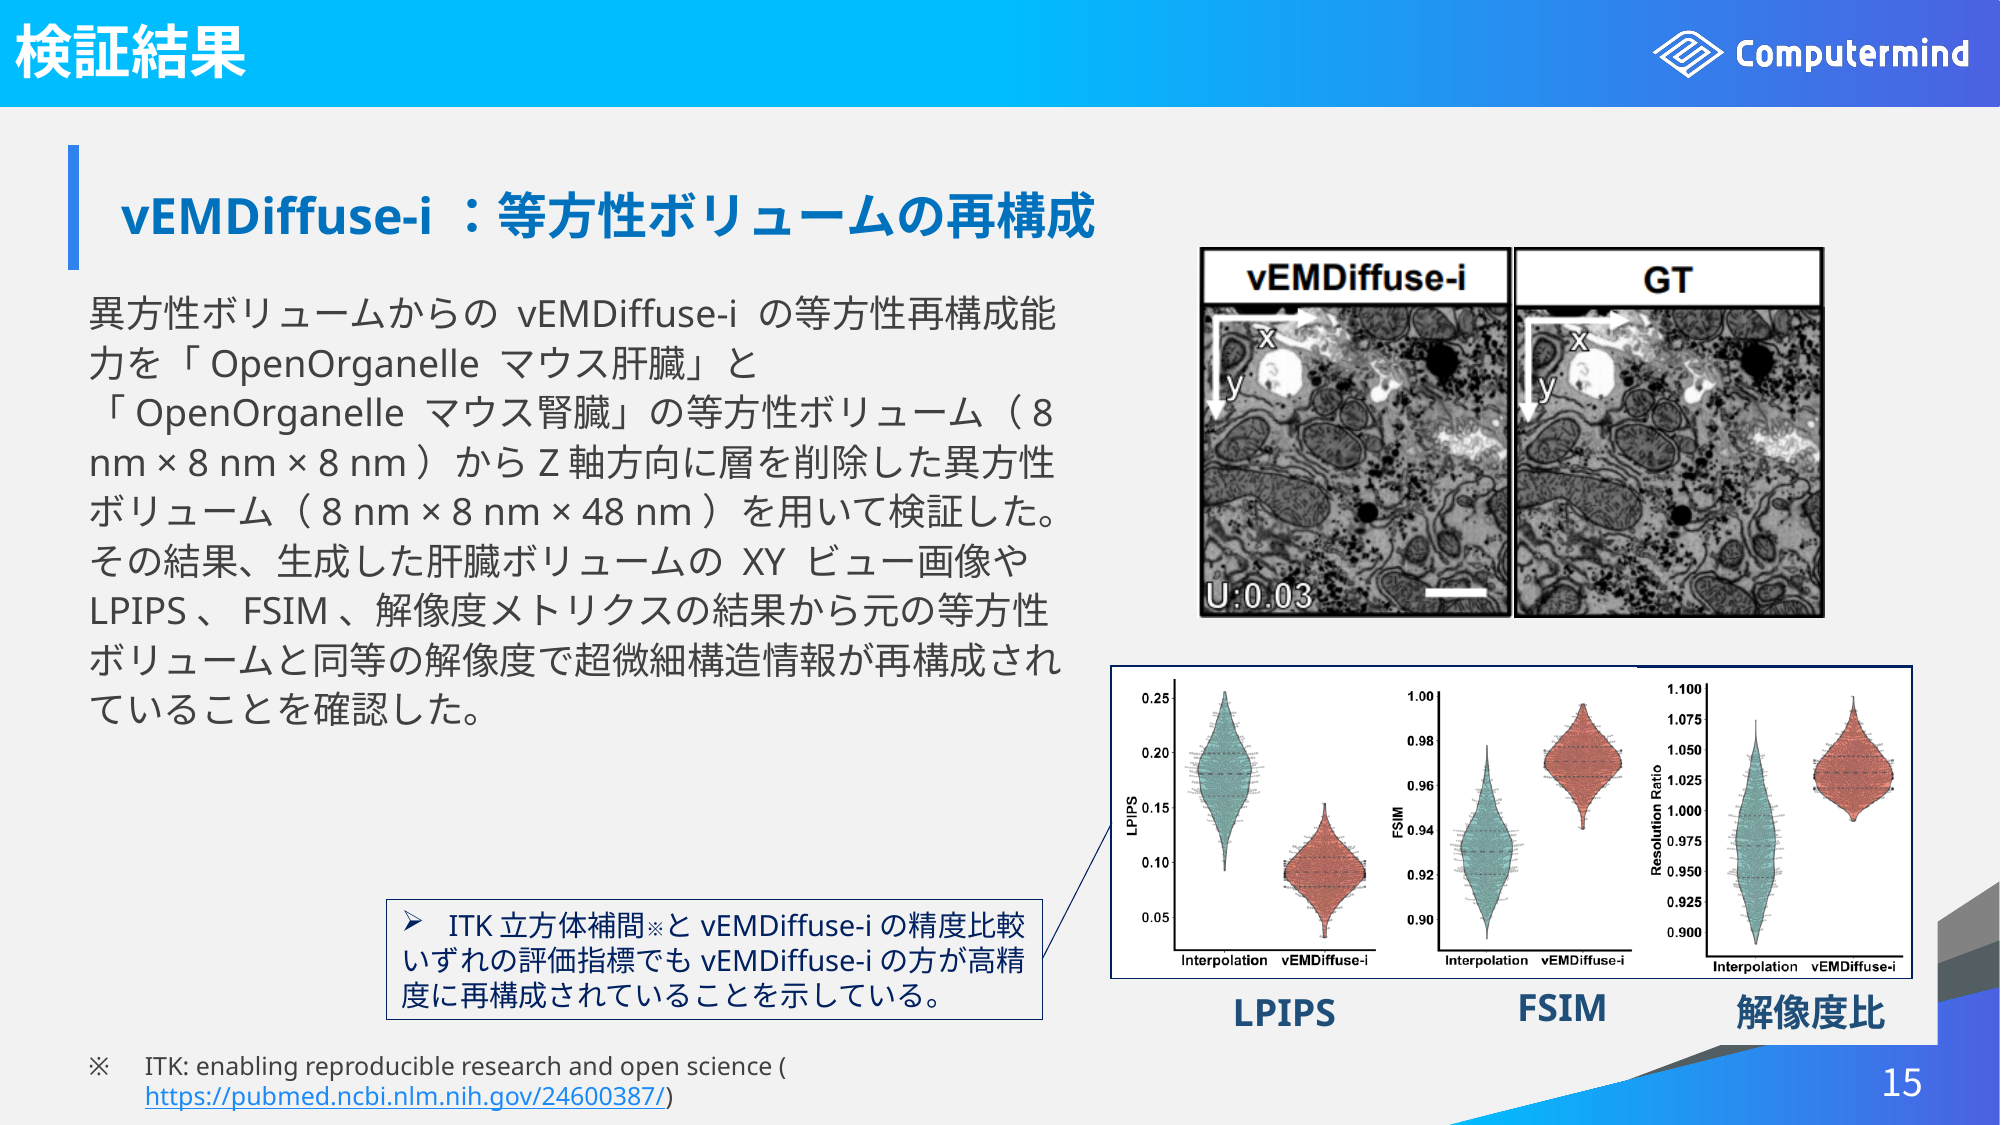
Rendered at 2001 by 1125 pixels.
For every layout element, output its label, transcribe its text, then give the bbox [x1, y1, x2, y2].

text_box 異方性ボリュームからの vEMDiffuse-i の等方性再構成能力を「OpenOrganelle マウス肝臓」と「OpenOrganelle マウス腎臓」の等方性ボリューム（8 nm × 8 nm × 8 nm）からZ軸方向に層を削除した異方性ボリューム（8 nm × 8 nm × 48 nm）を用いて検証した。 その結果、生成した肝臓ボリュームの XY ビュー画像やLPIPS、FSIM、解像度メトリクスの結果から元の等方性ボリュームと同等の解像度で超微細構造情報が再構成されていることを確認した。 [73, 278, 1085, 739]
text_box ITK: enabling reproducible research and open science (https://pubmed.ncbi.nlm.nih.gov/24600387/) [73, 1043, 1295, 1123]
text_box LPIPS [1177, 981, 1392, 1042]
text_box ITK立方体補間※とvEMDiffuse-iの精度比較 いずれの評価指標でもvEMDiffuse-iの方が高精度に再構成されていることを示している。 [386, 899, 1043, 1020]
text_box [73, 278, 1938, 1045]
title 検証結果 [0, 0, 1625, 102]
picture [1652, 26, 1970, 79]
table_header vEMDiffuse-i：等方性ボリュームの再構成 [79, 145, 1938, 270]
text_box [1197, 247, 1825, 618]
text_box FSIM [1455, 978, 1670, 1036]
slide_number 15 [1471, 1051, 1938, 1092]
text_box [1111, 667, 1911, 978]
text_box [1041, 822, 1112, 961]
text_box 解像度比 [1704, 981, 1919, 1042]
